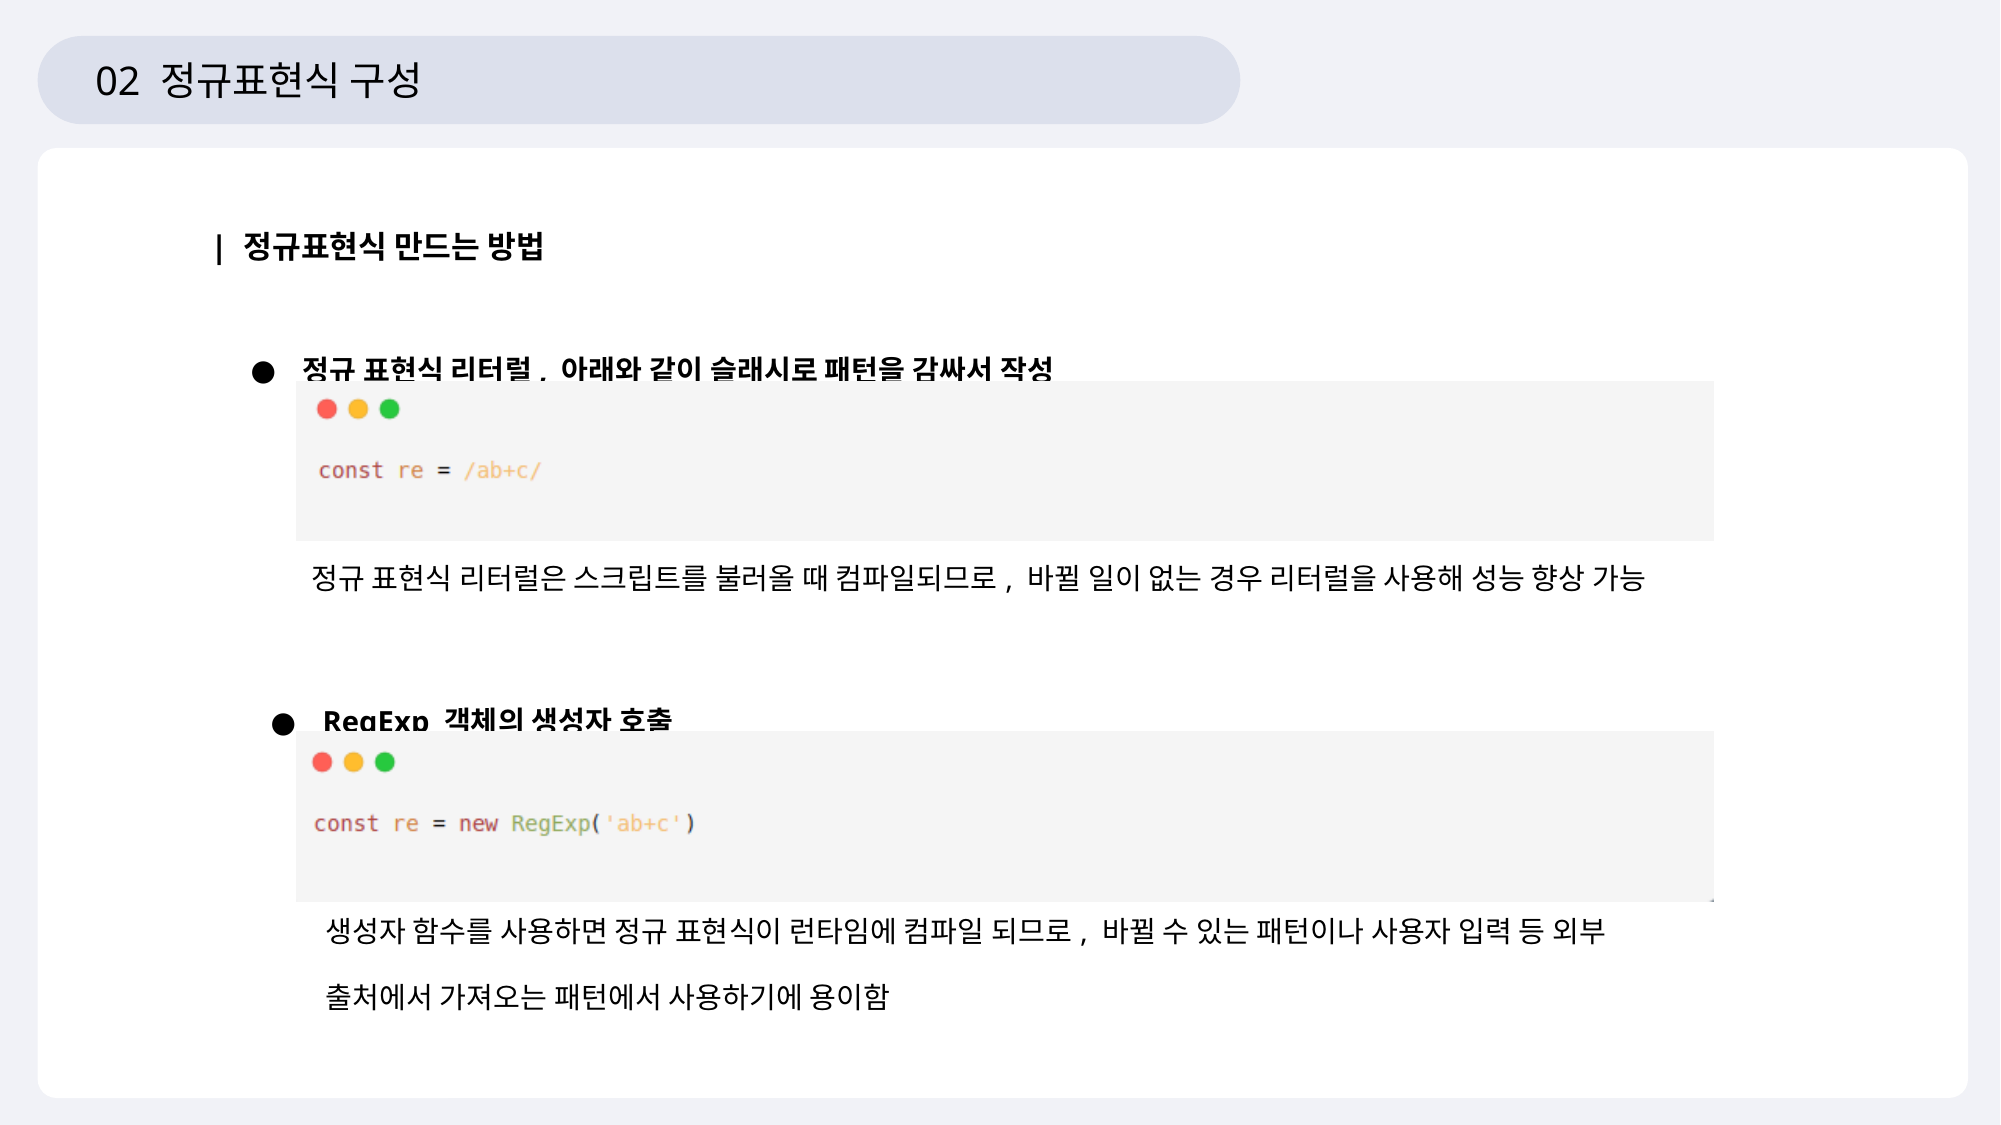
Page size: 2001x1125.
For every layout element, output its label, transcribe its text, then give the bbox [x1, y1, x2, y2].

text_box [37, 147, 1969, 1099]
text_box RegExp 객체의 생성자 호출 [232, 653, 1818, 754]
text_box 정규 표현식 리터럴, 아래와 같이 슬래시로 패턴을 감싸서 작성 [212, 301, 1798, 402]
picture [296, 381, 1714, 542]
picture [296, 731, 1714, 902]
text_box 02 정규표현식 구성 [37, 35, 1241, 125]
text_box | 정규표현식 만드는 방법 [195, 212, 705, 280]
text_box 정규 표현식 리터럴은 스크립트를 불러올 때 컴파일되므로, 바뀔 일이 없는 경우 리터럴을 사용해 성능 향상 가능 [296, 514, 1882, 611]
text_box 생성자 함수를 사용하면 정규 표현식이 런타임에 컴파일 되므로, 바뀔 수 있는 패턴이나 사용자 입력 등 외부 출처에서 가져오는 패턴에서 사용하기에 용이함 [310, 911, 1623, 1030]
